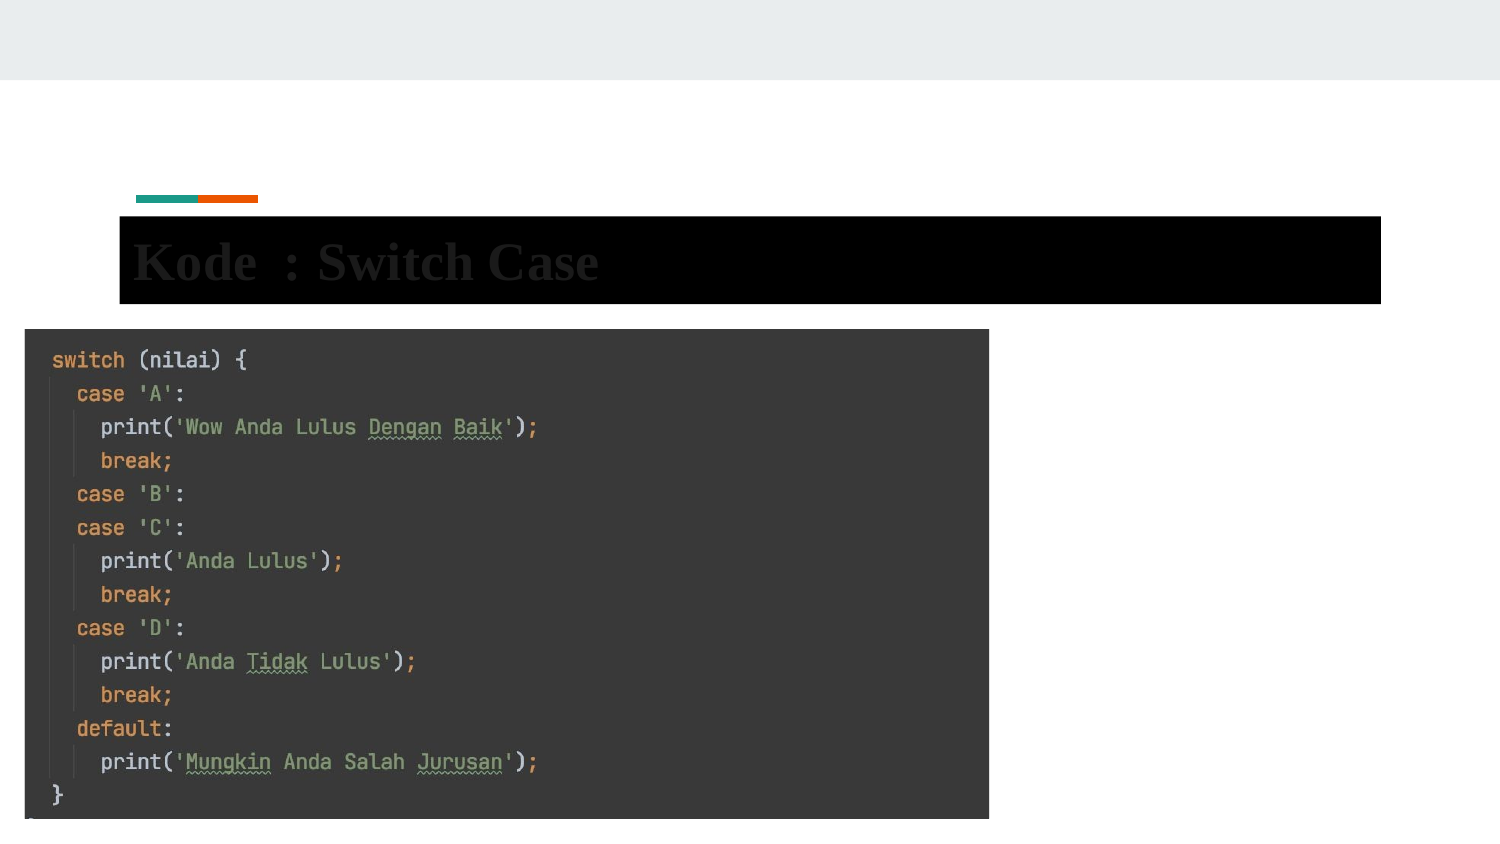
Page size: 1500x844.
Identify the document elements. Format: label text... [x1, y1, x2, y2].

text_box [0, 0, 1500, 81]
text_box Kode : Switch Case [119, 216, 1381, 305]
text_box [24, 329, 989, 819]
